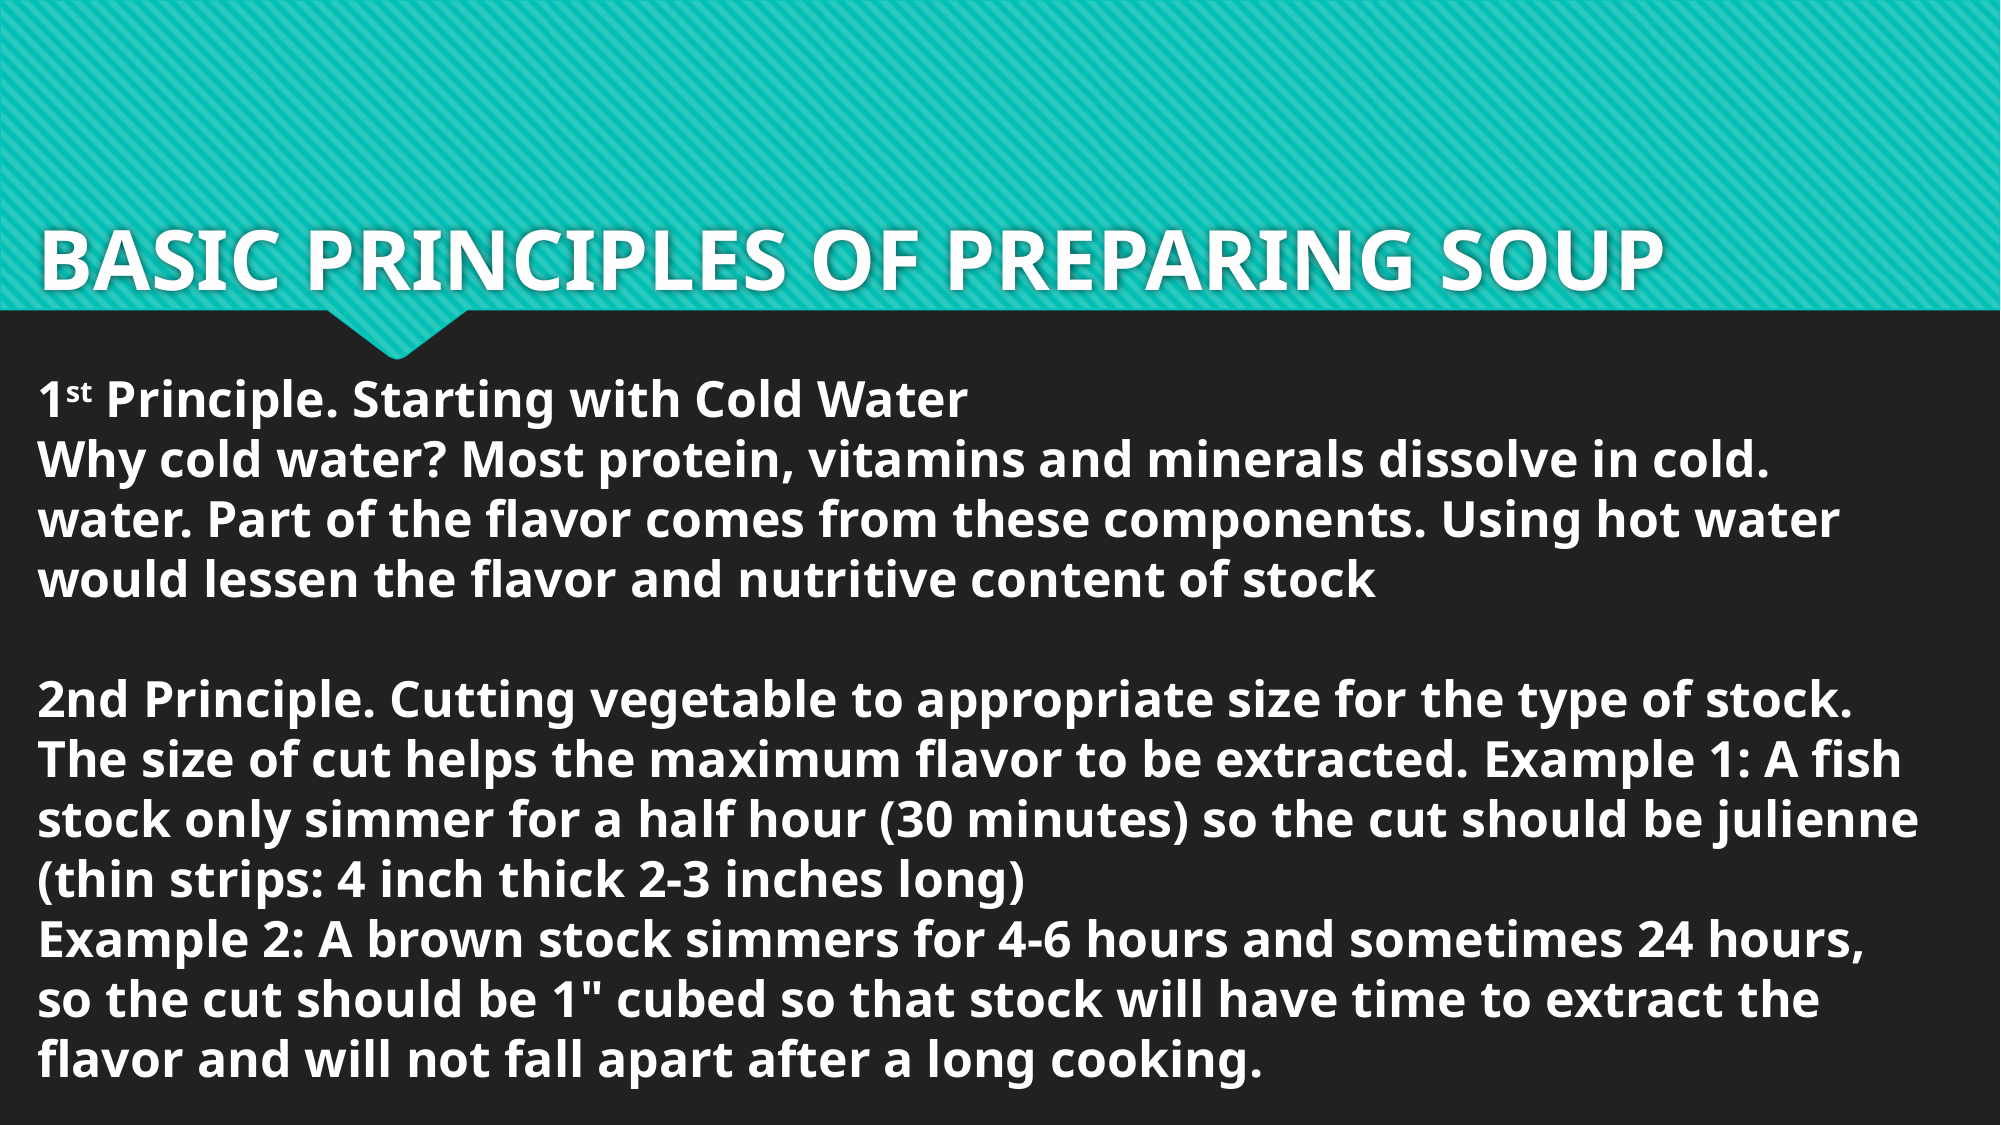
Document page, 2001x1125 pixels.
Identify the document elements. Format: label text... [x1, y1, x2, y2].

text_box 1st Principle. Starting with Cold Water Why cold water? Most protein, vitamins and minerals dissolve in cold. water. Part of the flavor comes from these components. Using hot water would lessen the flavor and nutritive content of stock 2nd Principle. Cutting vegetable to appropriate size for the type of stock. The size of cut helps the maximum flavor to be extracted. Example 1: A fish stock only simmer for a half hour (30 minutes) so the cut should be julienne (thin strips: 4 inch thick 2-3 inches long) Example 2: A brown stock simmers for 4-6 hours and sometimes 24 hours, so the cut should be 1" cubed so that stock will have time to extract the flavor and will not fall apart after a long cooking. [22, 360, 1939, 1095]
title BASIC PRINCIPLES OF PREPARING SOUP [22, 155, 1757, 315]
